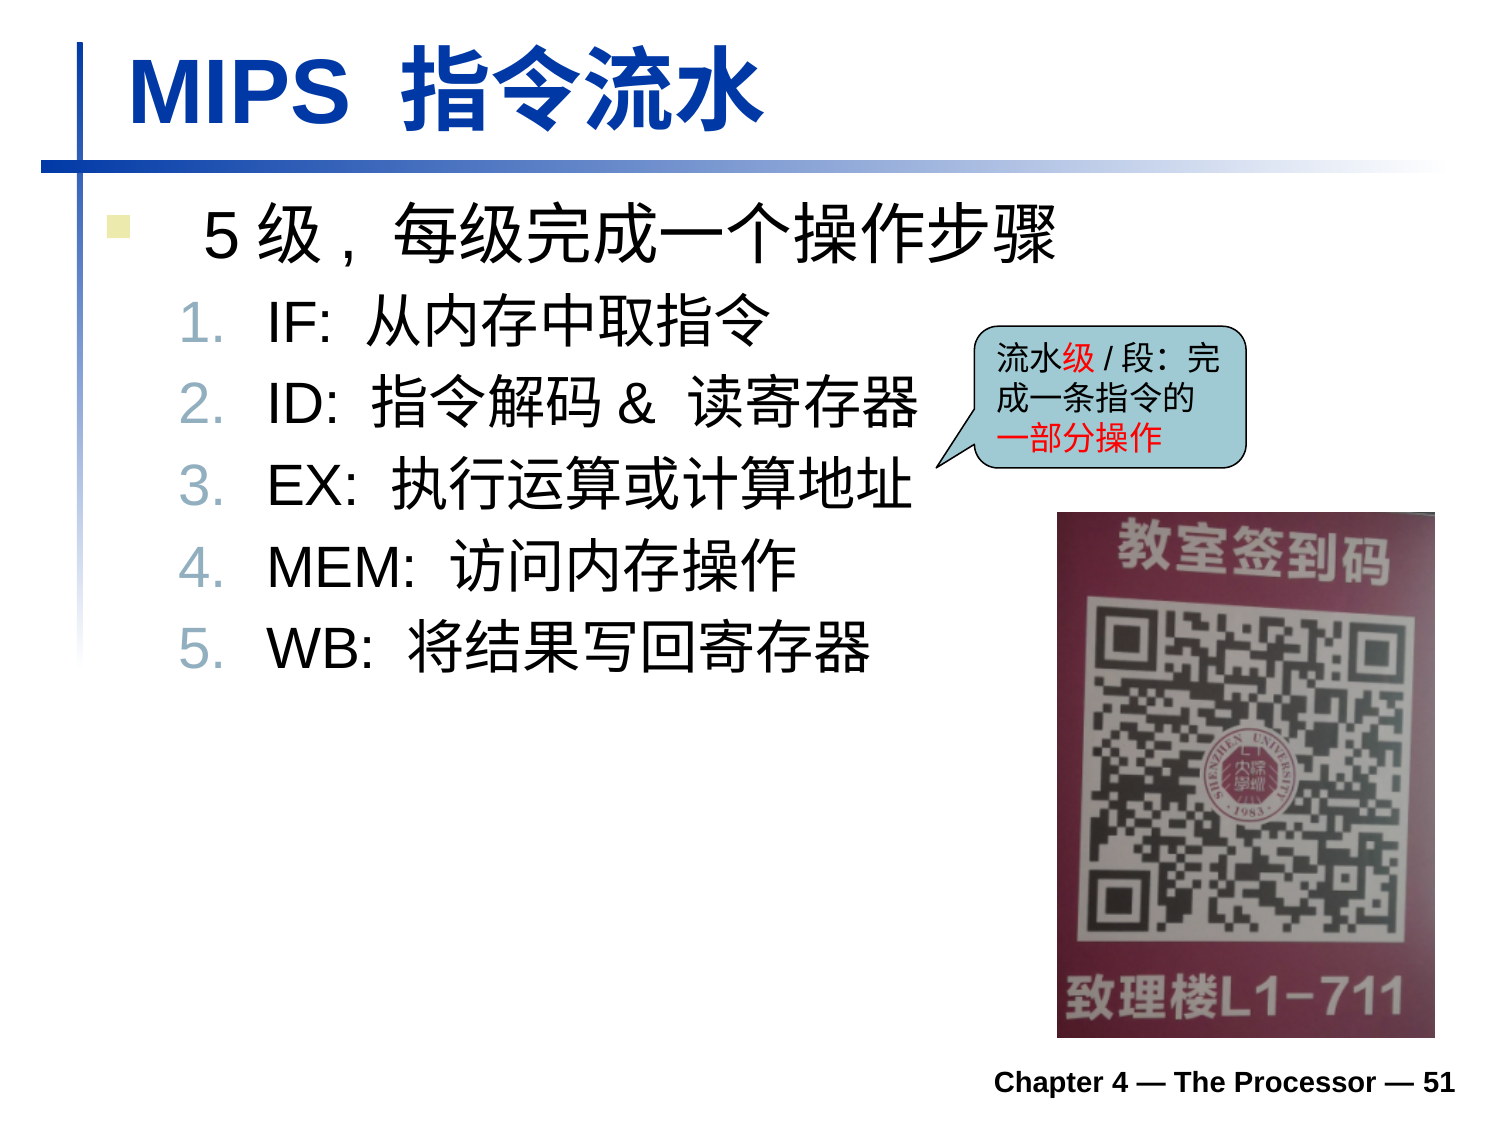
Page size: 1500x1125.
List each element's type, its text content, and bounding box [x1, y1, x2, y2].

table_cell 3 [700, 161, 706, 173]
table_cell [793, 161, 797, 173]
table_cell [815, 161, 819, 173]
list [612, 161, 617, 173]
footer Chapter 4 — The Processor — 51 [277, 1046, 1471, 1106]
table_cell 3 [722, 161, 726, 173]
list 5级, 每级完成一个操作步骤 IF: 从内存中取指令 ID: 指令解码& 读寄存器 EX: 执行运算或计算地址 MEM: 访问内存操作 WB: 将结果写回寄存器 [88, 184, 1469, 740]
title MIPS 指令流水 [112, 23, 1468, 149]
table_cell Yes [667, 161, 672, 173]
picture [1057, 512, 1435, 1039]
text_box 流水级/段：完成一条指令的一部分操作 [936, 326, 1247, 468]
